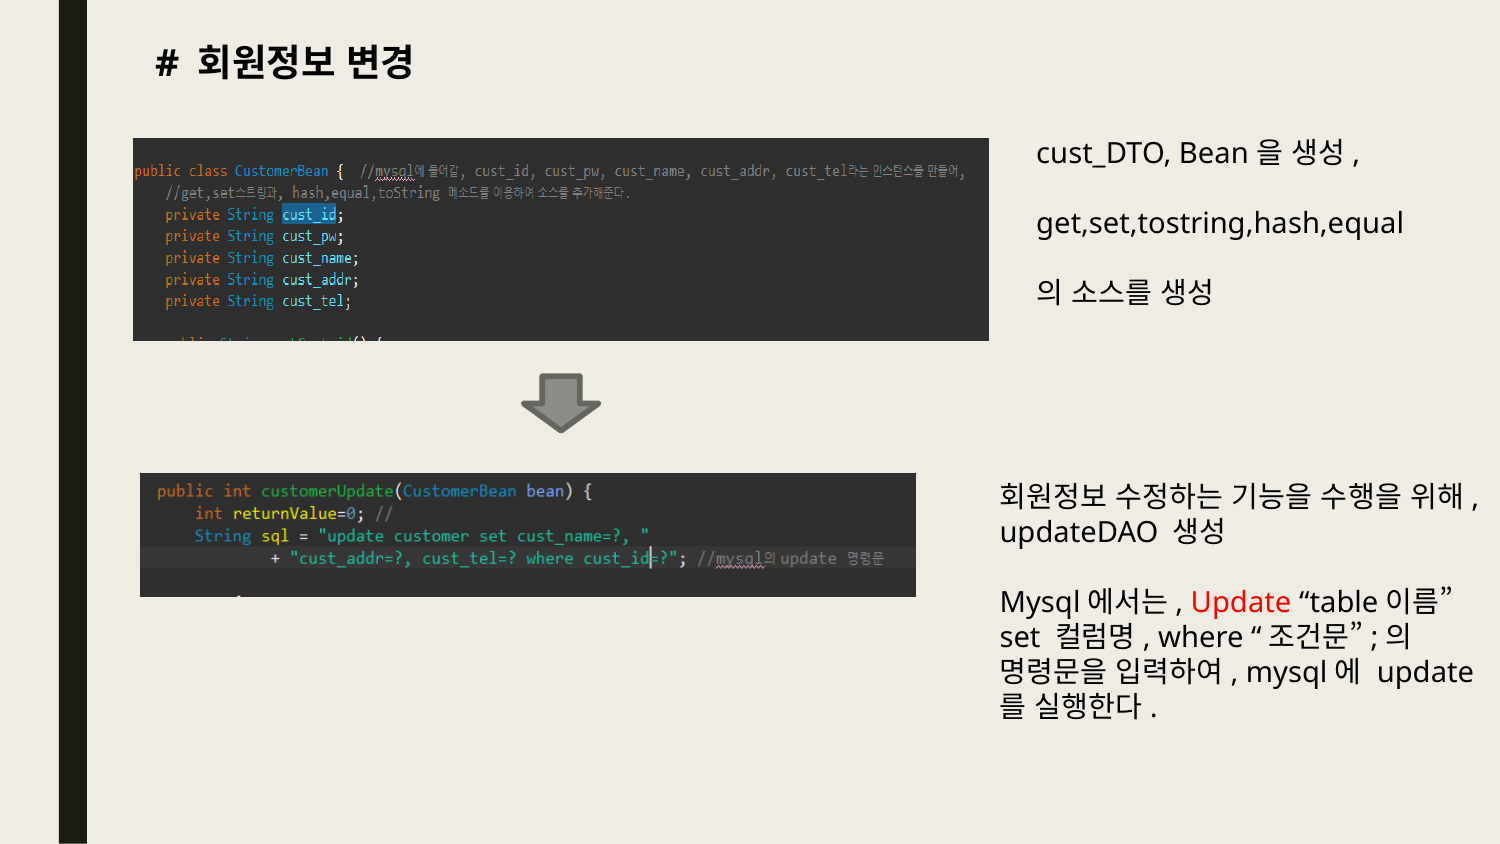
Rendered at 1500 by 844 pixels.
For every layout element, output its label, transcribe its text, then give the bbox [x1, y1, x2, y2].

picture [139, 472, 916, 597]
picture [133, 138, 989, 341]
text_box [523, 376, 599, 431]
text_box # 회원정보 변경 [140, 23, 519, 115]
text_box cust_DTO, Bean을 생성, get,set,tostring,hash,equal 의 소스를 생성 [1025, 129, 1460, 377]
text_box 회원정보 수정하는 기능을 수행을 위해, updateDAO 생성 Mysql에서는, Update “table이름” set 컬럼명, where “조건문”;의 명령문을 입력하여, mysql에 update를 실행한다. [988, 473, 1500, 724]
